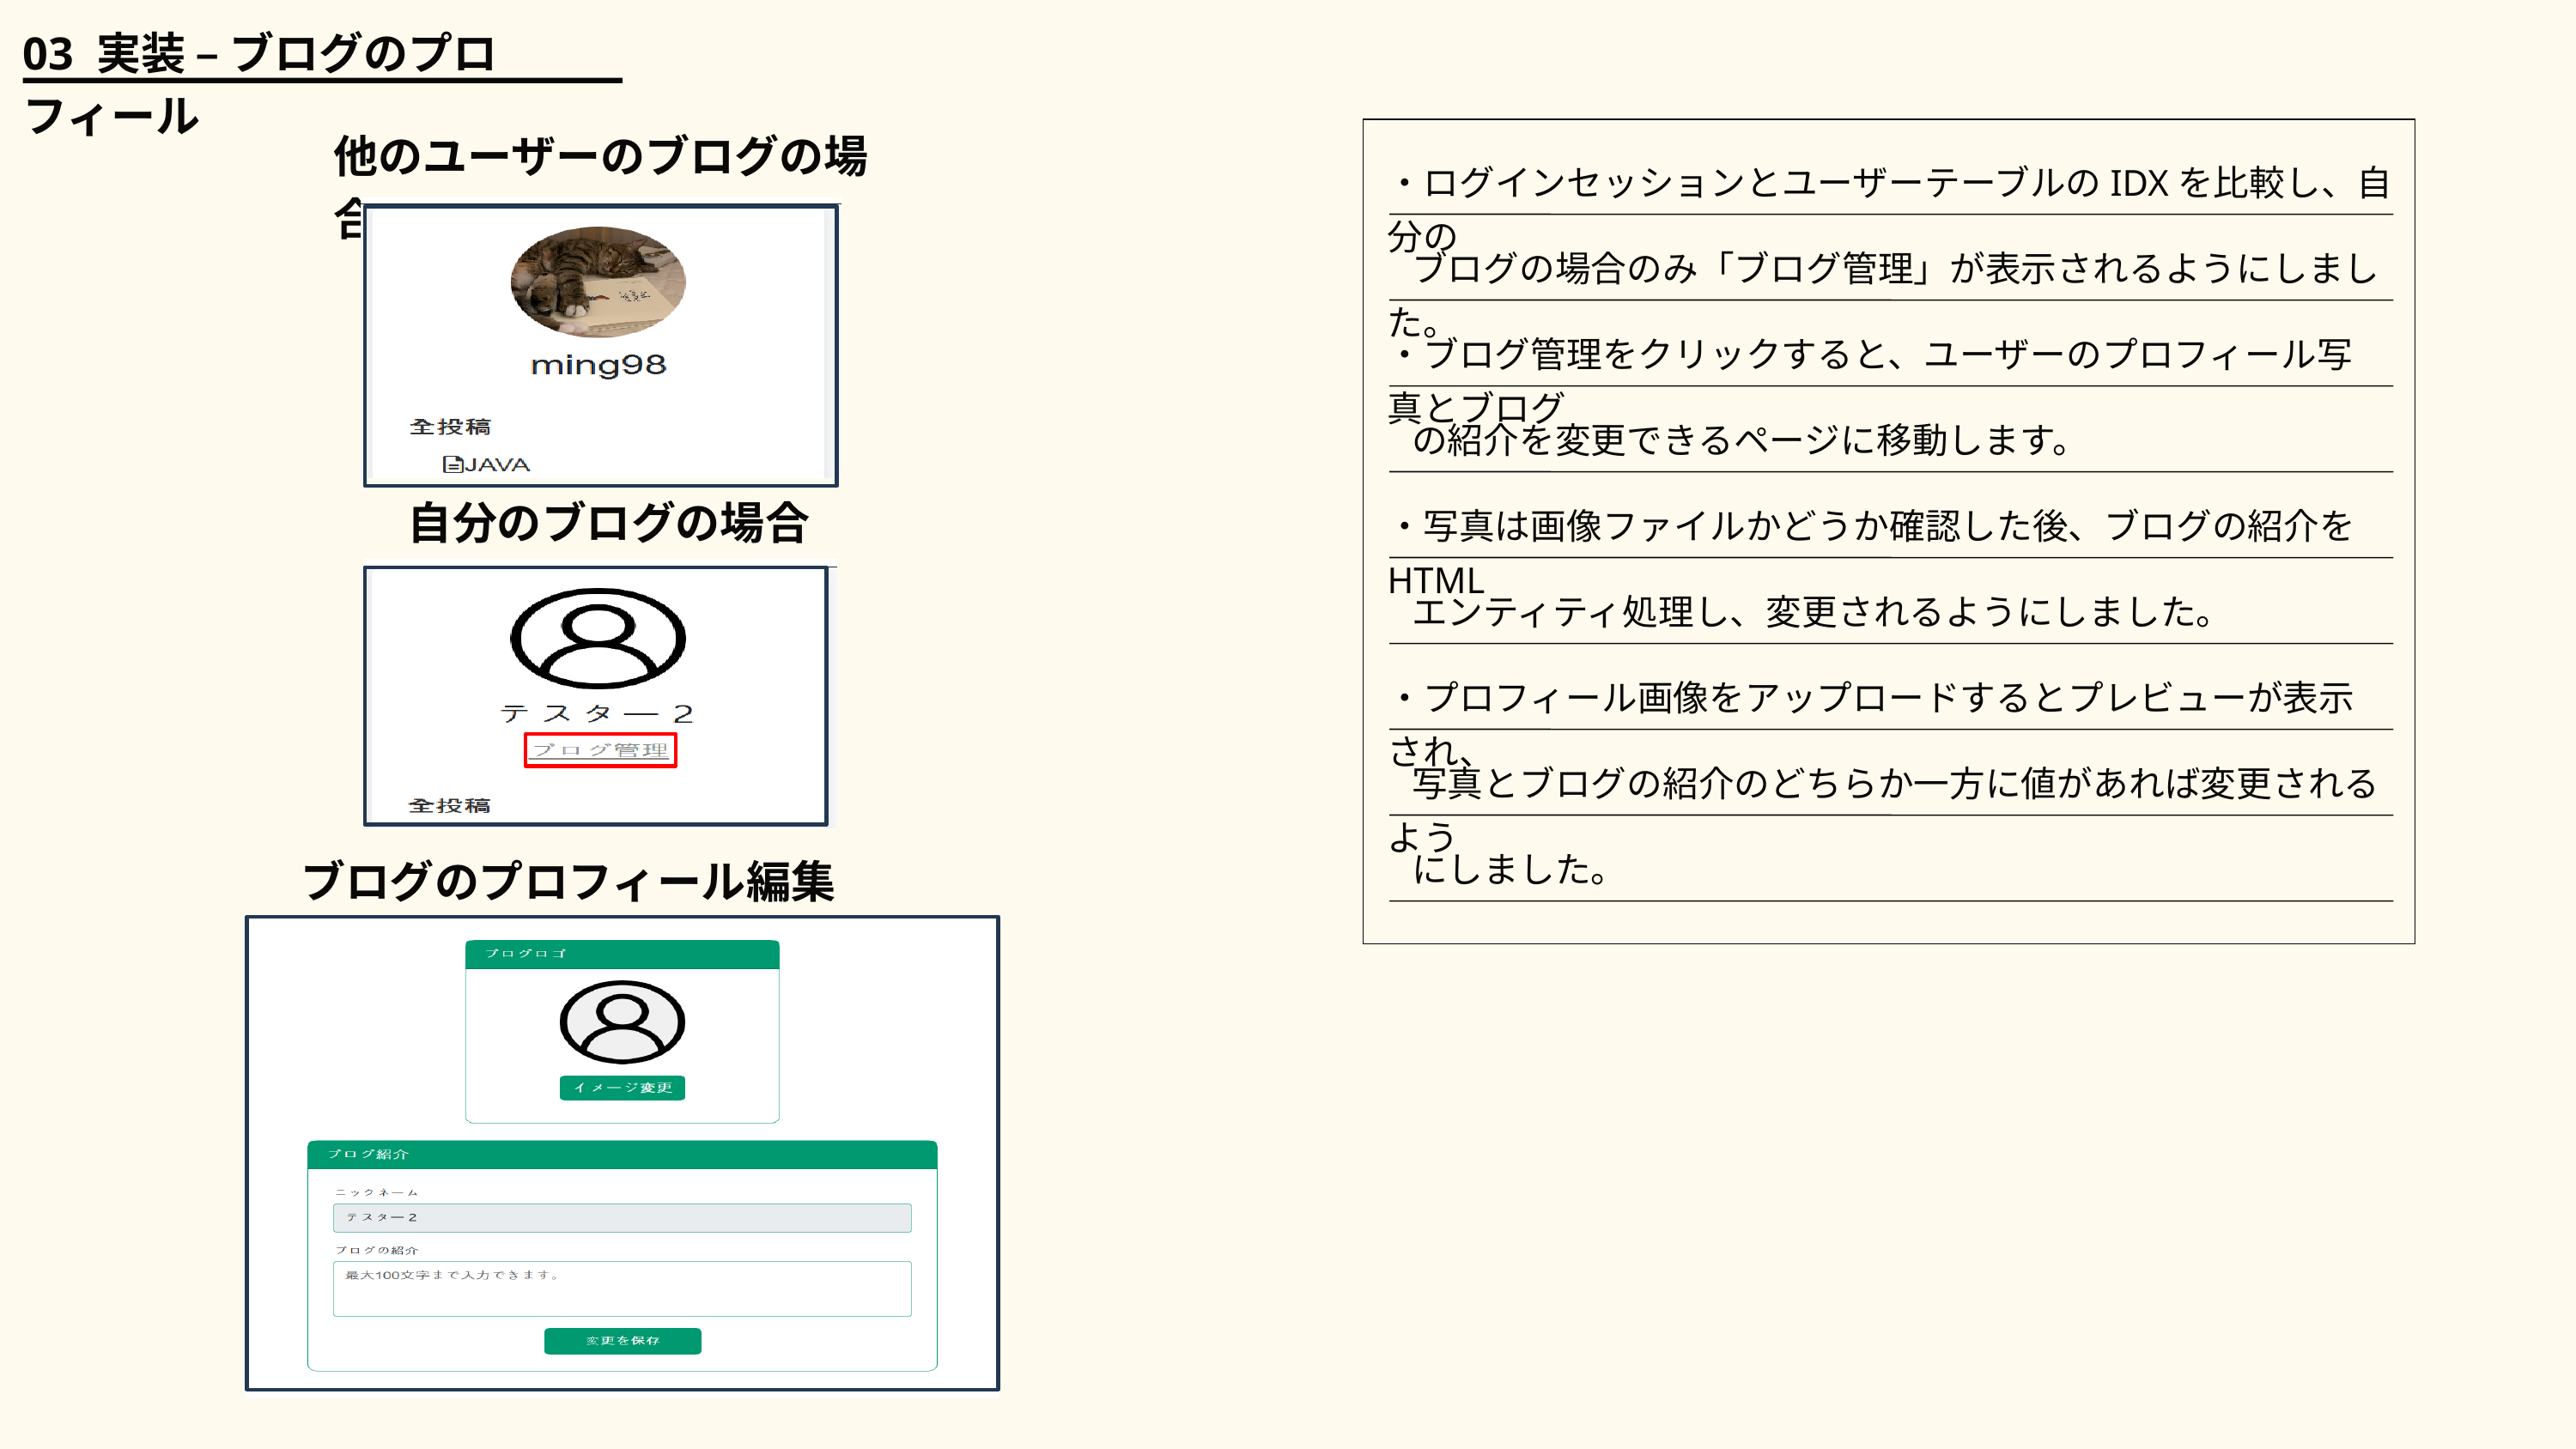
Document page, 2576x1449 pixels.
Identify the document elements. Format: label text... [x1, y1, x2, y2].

picture [364, 558, 837, 828]
picture [361, 197, 841, 478]
picture [246, 916, 999, 1398]
text_box 他のユーザーのブログの場合 [333, 118, 912, 245]
text_box 03 実装 – ブログのプロフィール [22, 15, 623, 142]
text_box 自分のブログの場合 [407, 486, 987, 549]
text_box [1363, 118, 2415, 944]
text_box [363, 484, 839, 488]
text_box ブログのプロフィール編集ページ [301, 844, 923, 914]
